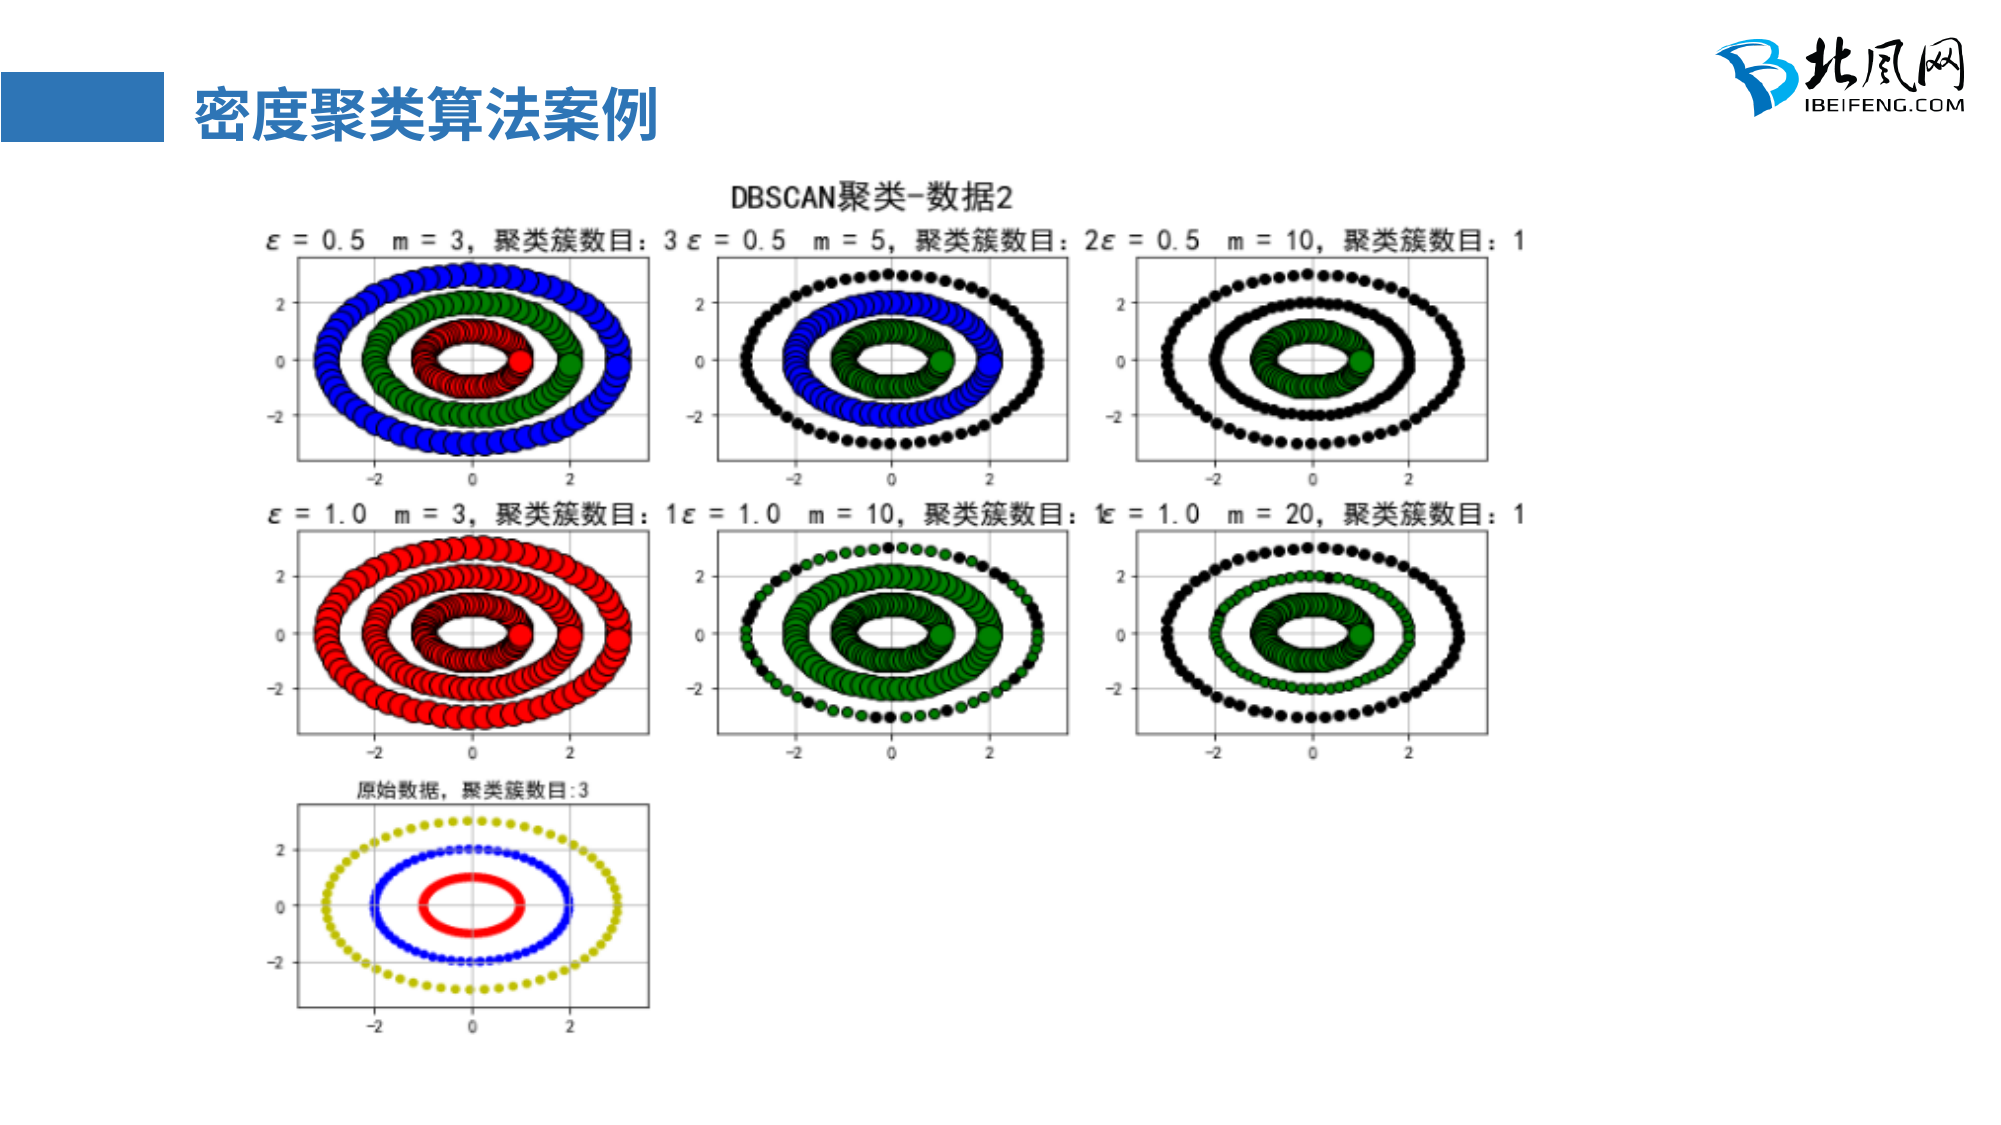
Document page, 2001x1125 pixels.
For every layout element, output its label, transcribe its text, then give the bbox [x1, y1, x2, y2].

picture [232, 166, 1719, 1048]
title 密度聚类算法案例 [178, 27, 1904, 208]
picture [1904, 27, 1974, 119]
